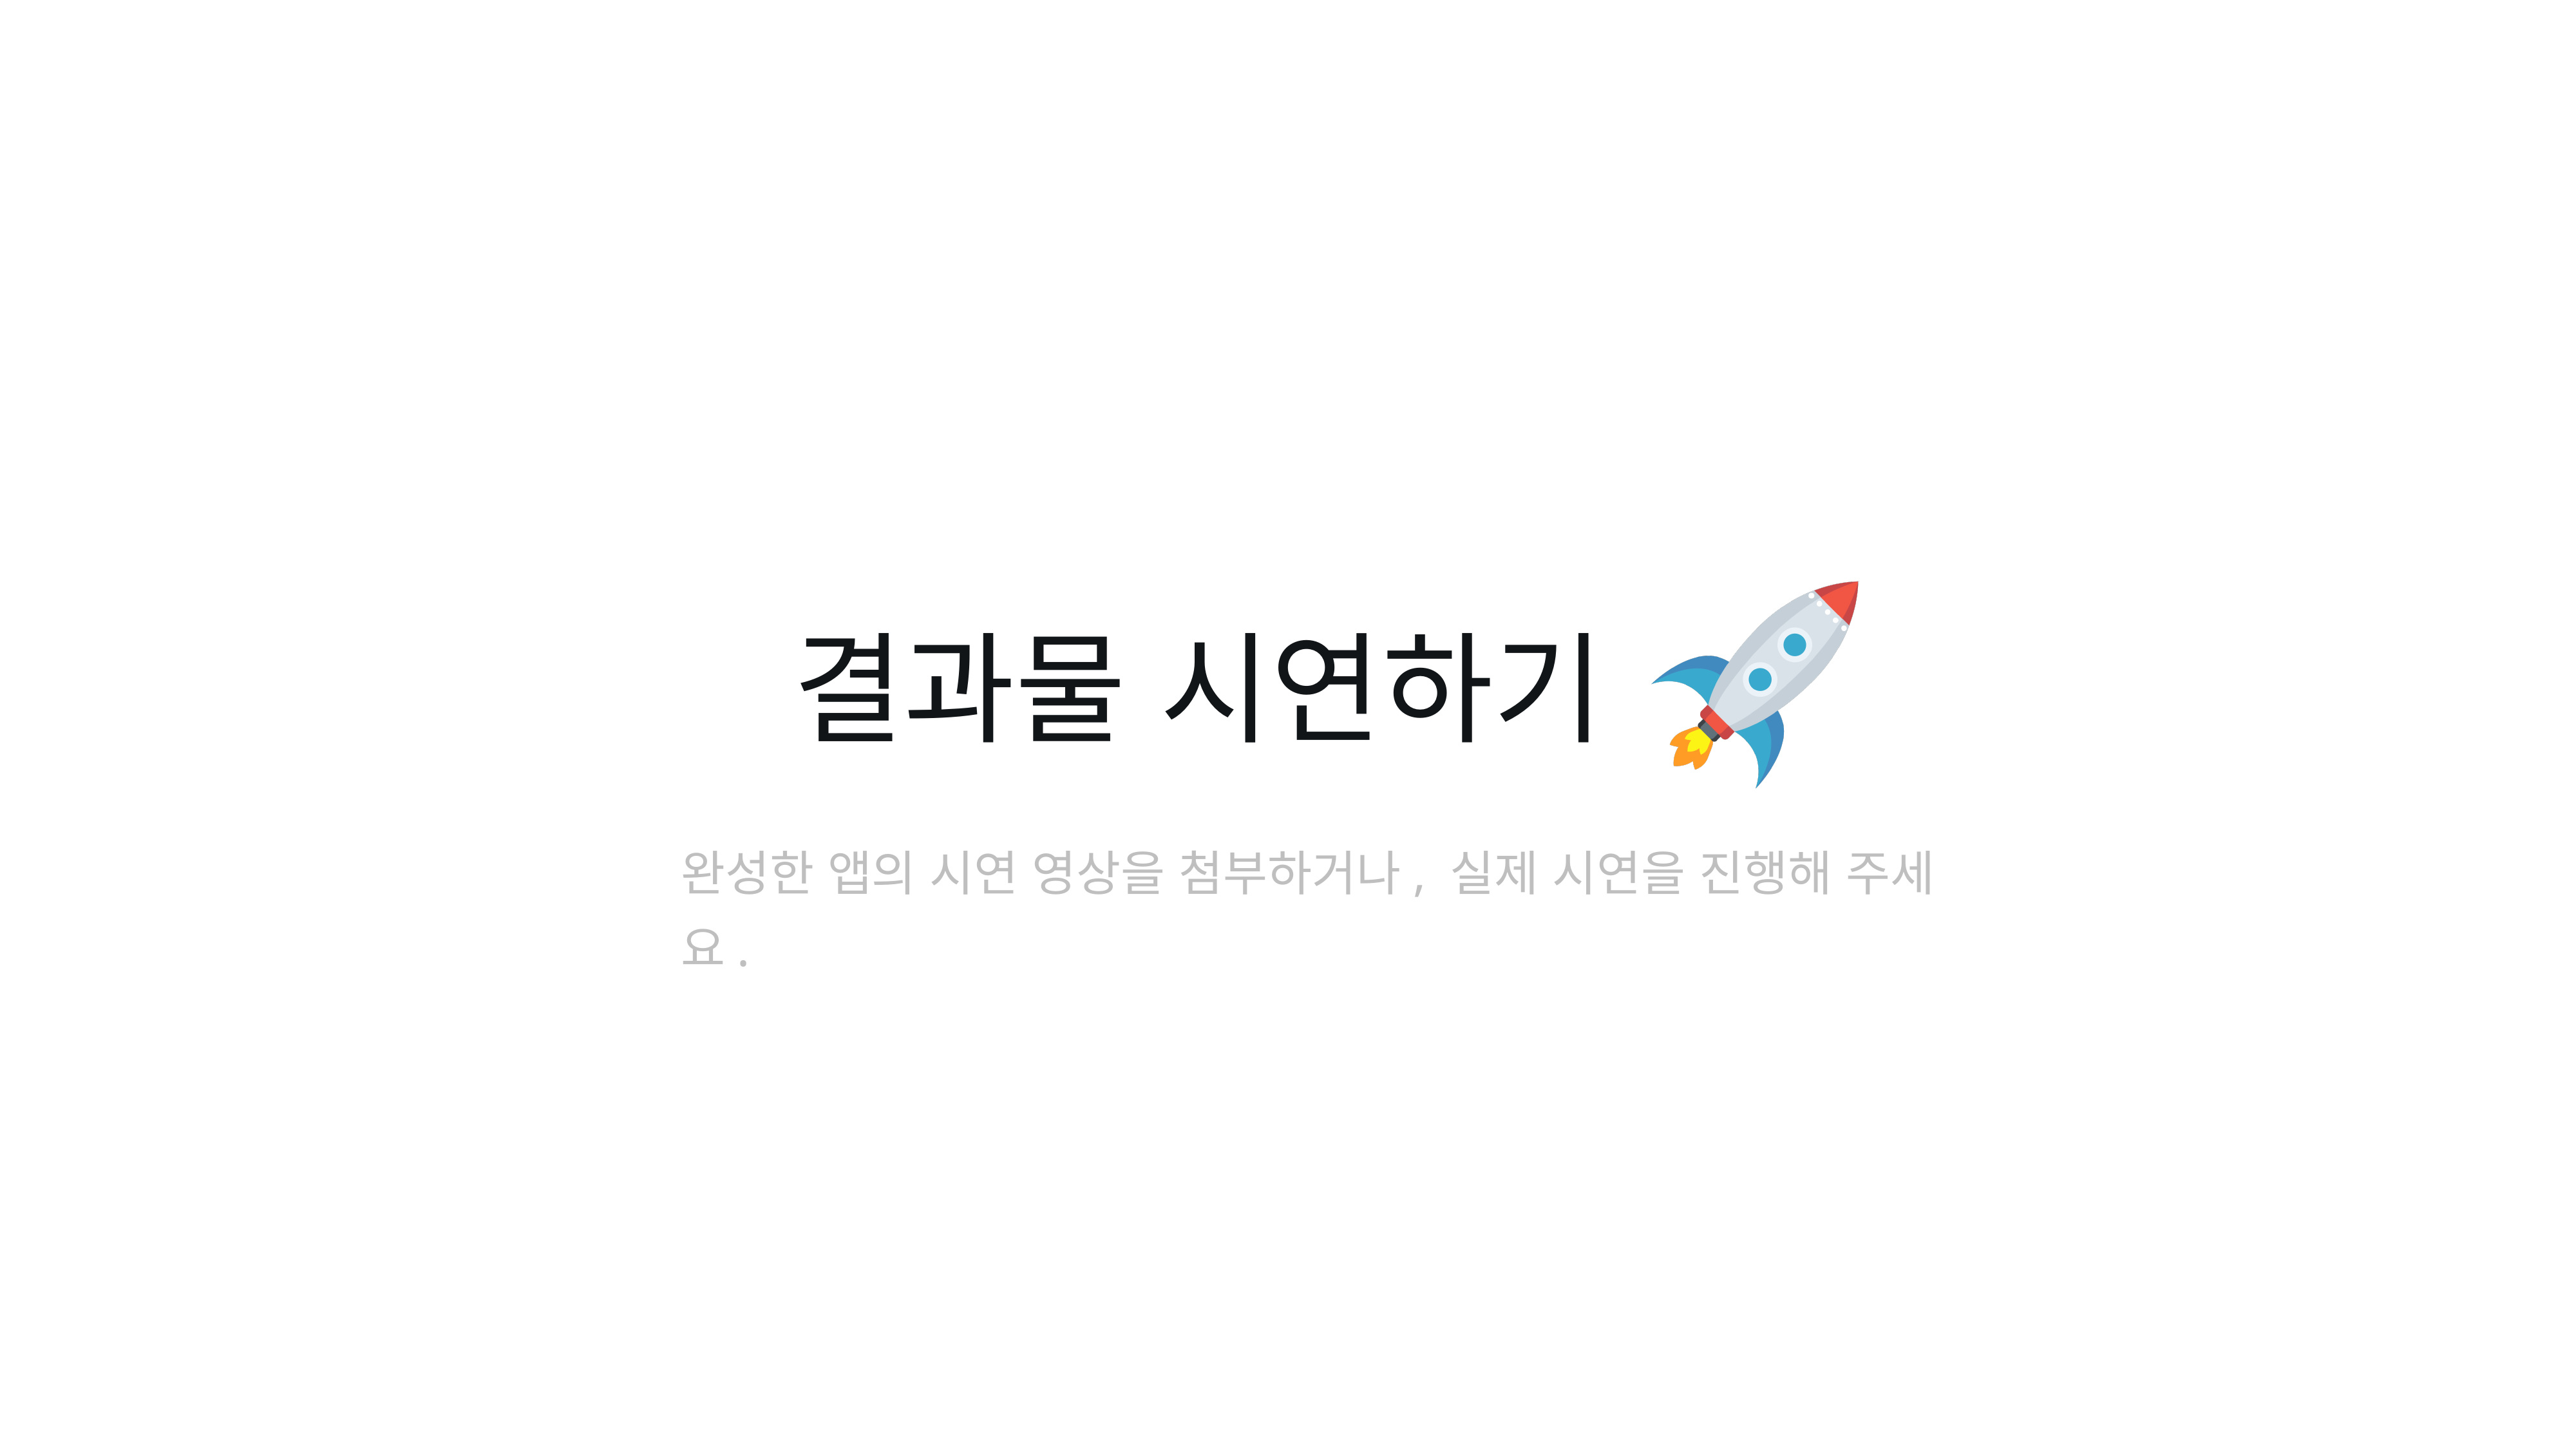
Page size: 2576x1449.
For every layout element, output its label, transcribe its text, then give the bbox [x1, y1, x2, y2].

picture [1643, 573, 1866, 796]
text_box 결과물 시연하기 [788, 607, 1623, 762]
text_box 완성한 앱의 시연 영상을 첨부하거나, 실제 시연을 진행해 주세요. [675, 820, 1987, 982]
